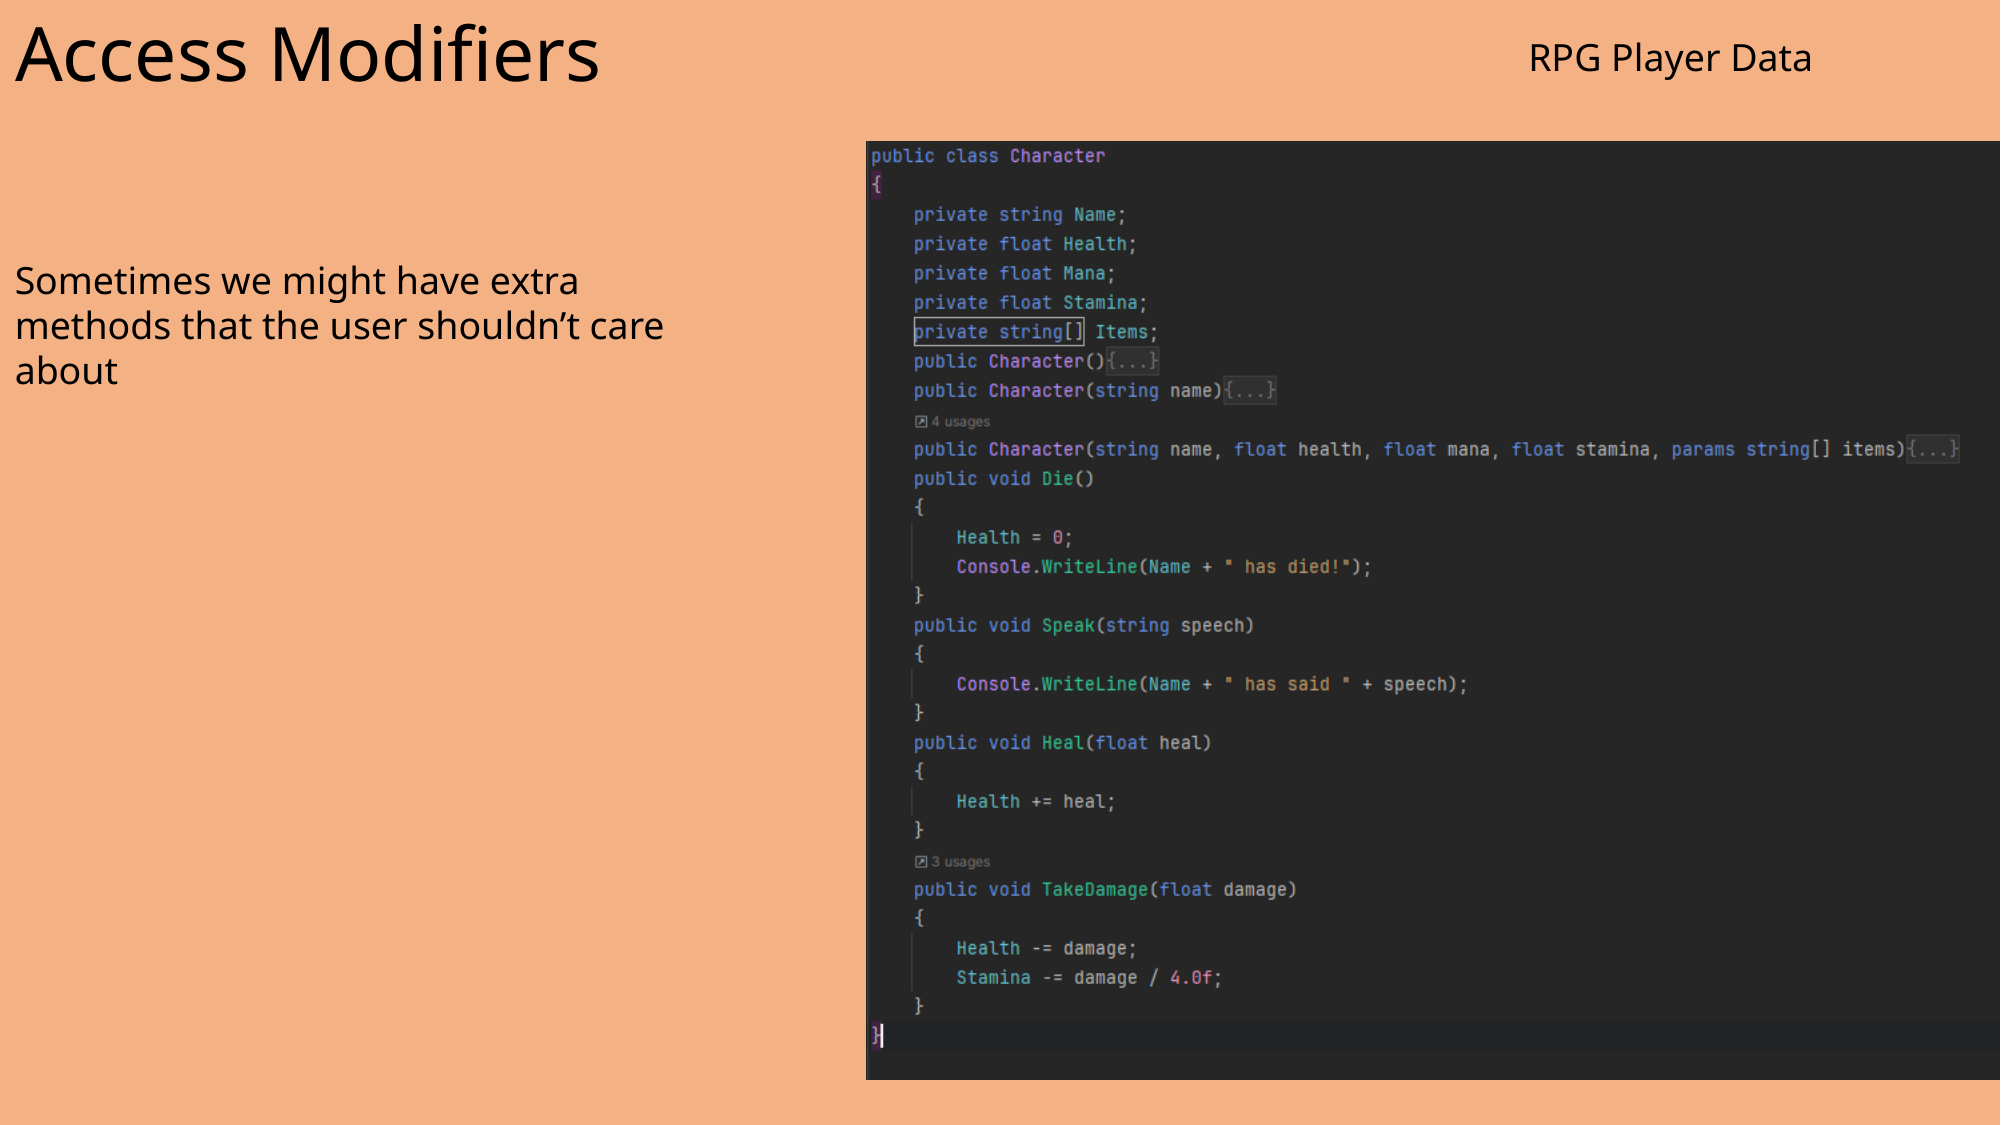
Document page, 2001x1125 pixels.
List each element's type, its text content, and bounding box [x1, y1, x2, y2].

title Access Modifiers [0, 0, 1670, 115]
text_box Sometimes we might have extra methods that the user shouldn’t care about [0, 250, 749, 400]
picture [866, 141, 2000, 1080]
text_box RPG Player Data [1513, 26, 2000, 87]
